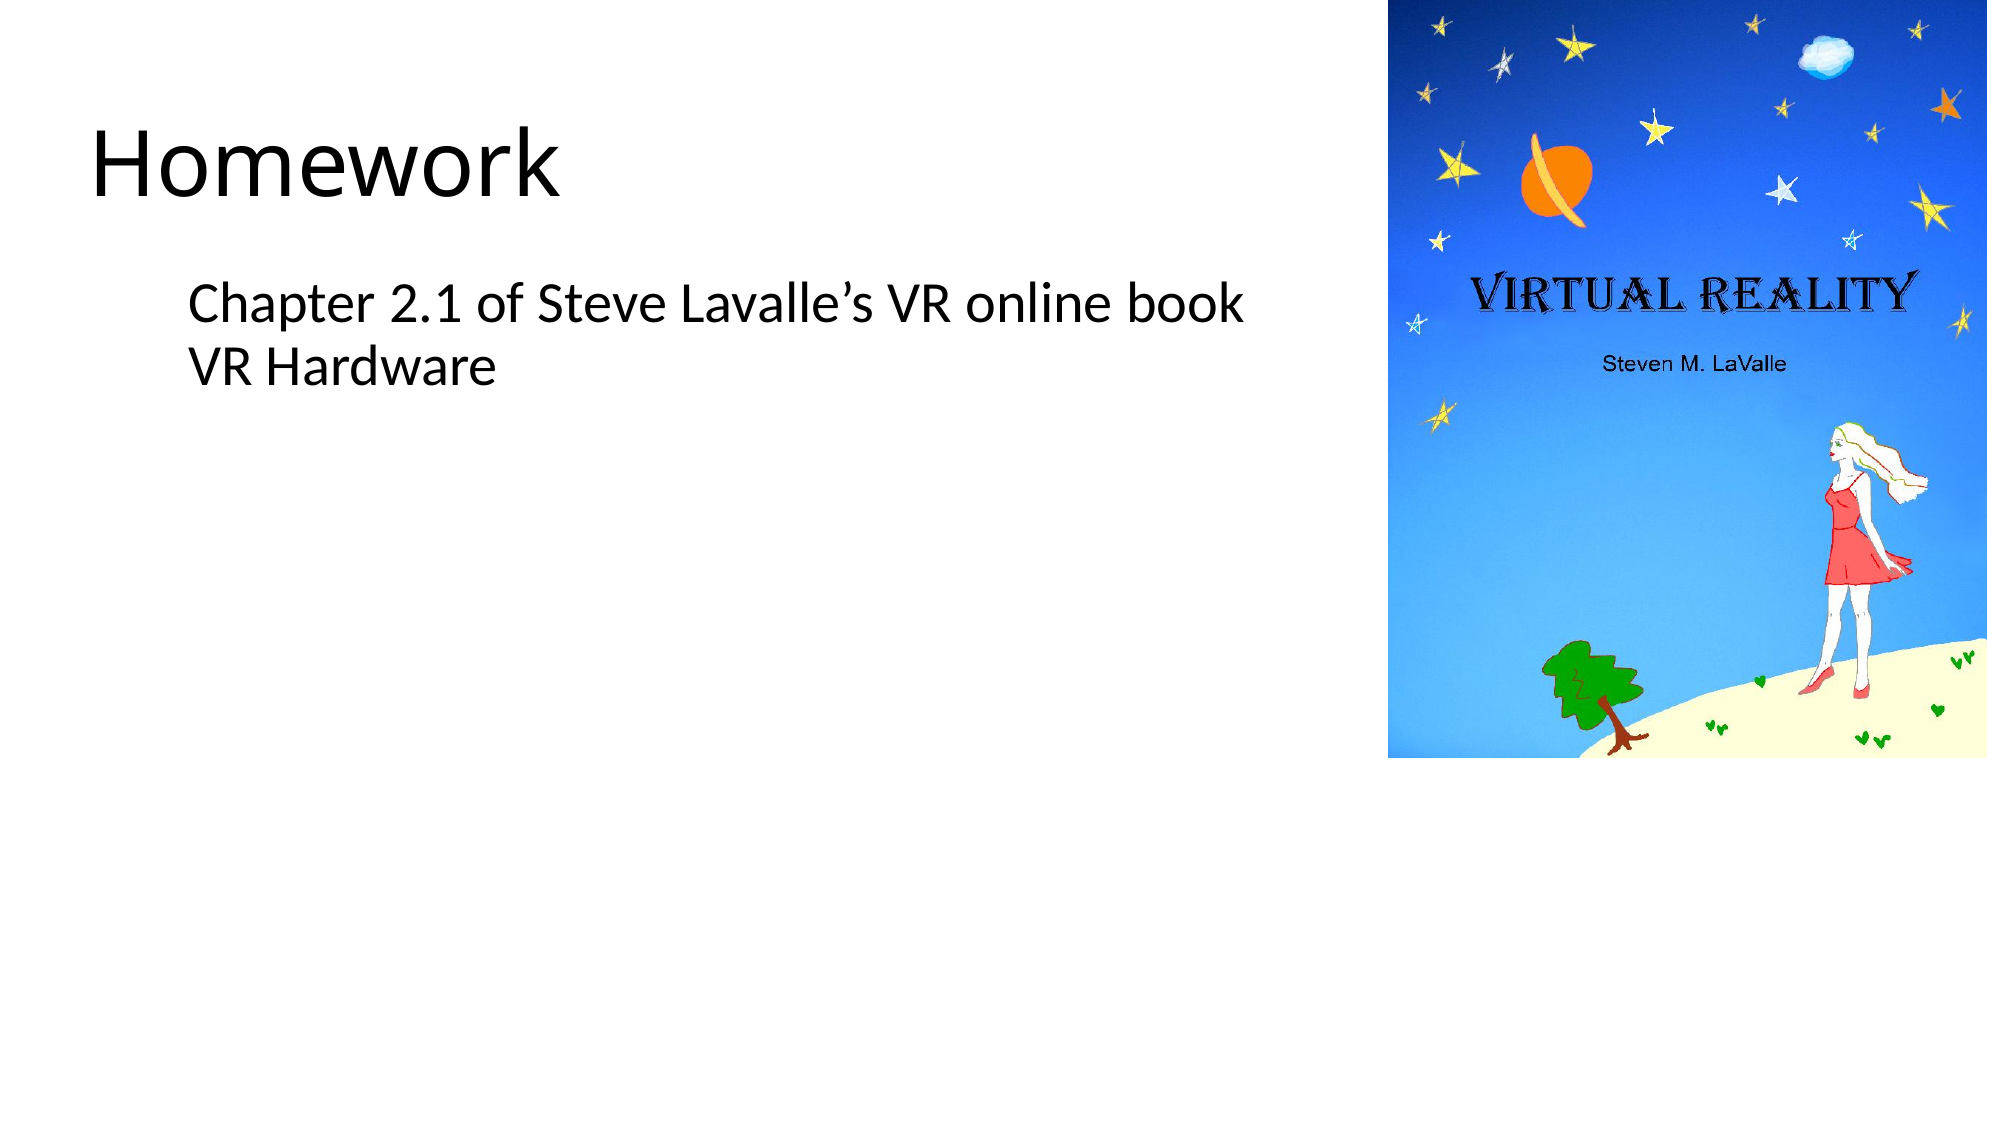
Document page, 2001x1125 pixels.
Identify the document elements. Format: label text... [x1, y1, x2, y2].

list Chapter 2.1 of Steve Lavalle’s VR online book VR Hardware [68, 252, 1932, 1000]
title Homework [68, 97, 1388, 223]
picture [1388, 0, 1987, 758]
